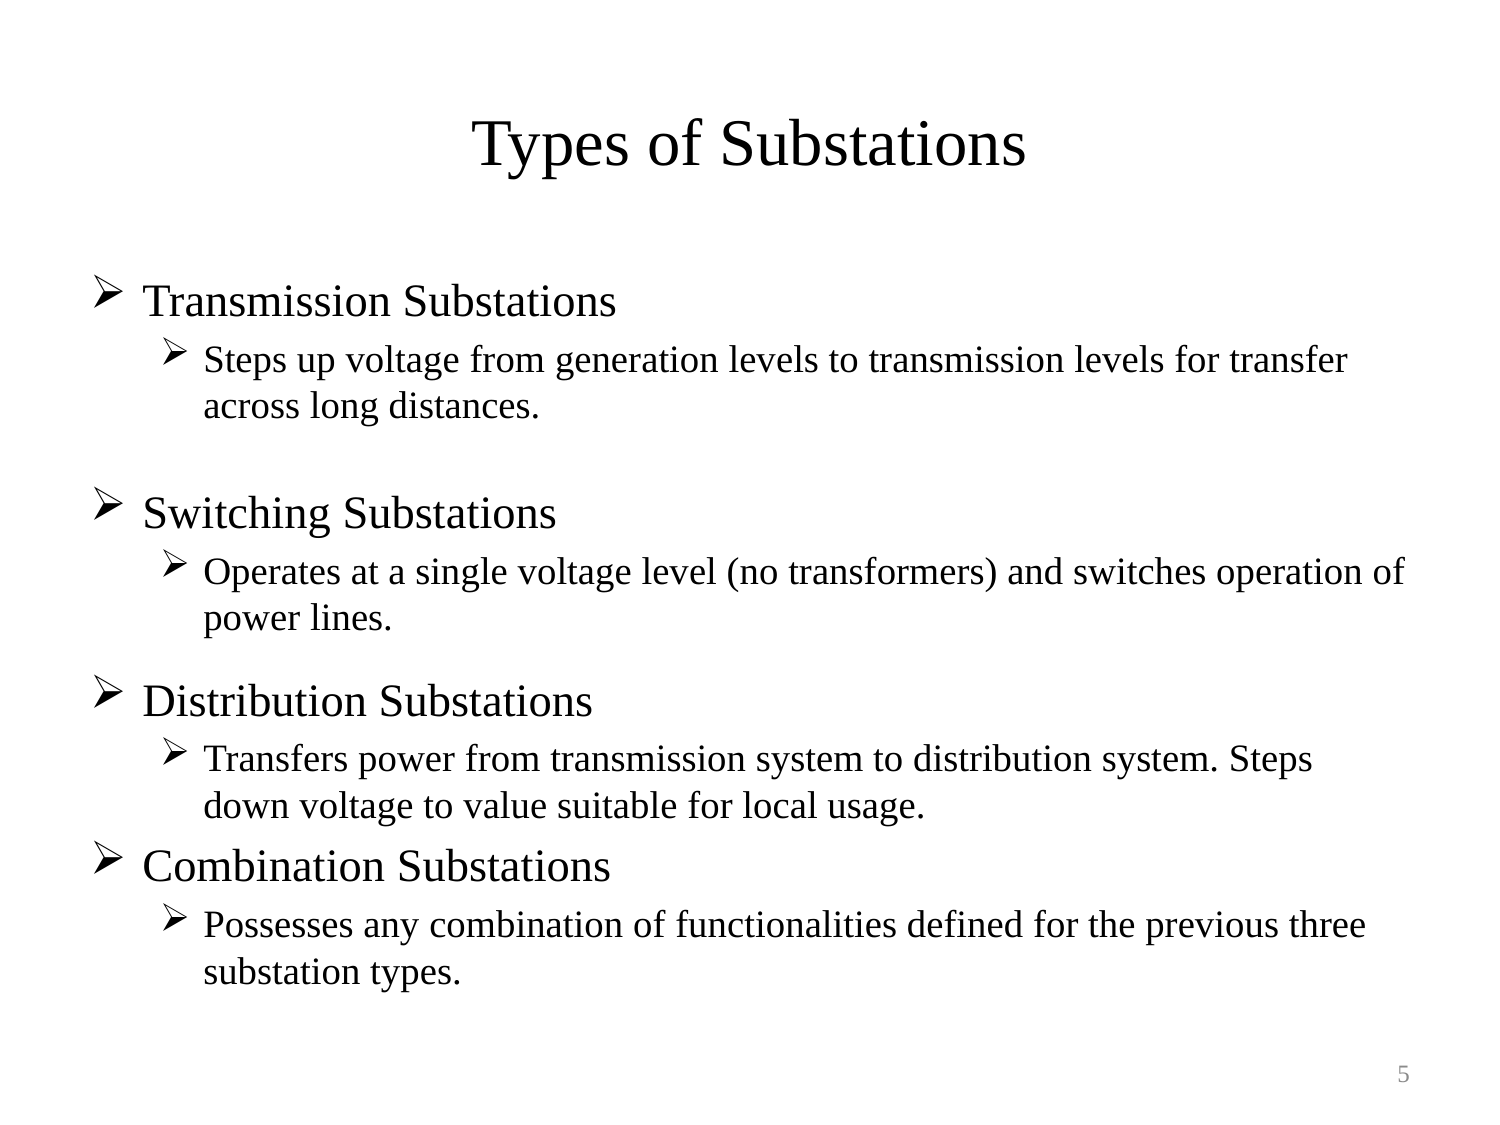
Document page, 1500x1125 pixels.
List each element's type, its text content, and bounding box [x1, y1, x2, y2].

title Types of Substations [75, 45, 1425, 233]
slide_number 5 [1074, 1042, 1425, 1103]
list Transmission Substations Steps up voltage from generation levels to transmission levels for transfer across long distances. Switching Substations Operates at a single voltage level (no transformers) and switches operation of power lines. Distribution Substations Transfers power from transmission system to distribution system. Steps down voltage to value suitable for local usage. Combination Substations Possesses any combination of functionalities defined for the previous three substation types. [75, 262, 1425, 1005]
